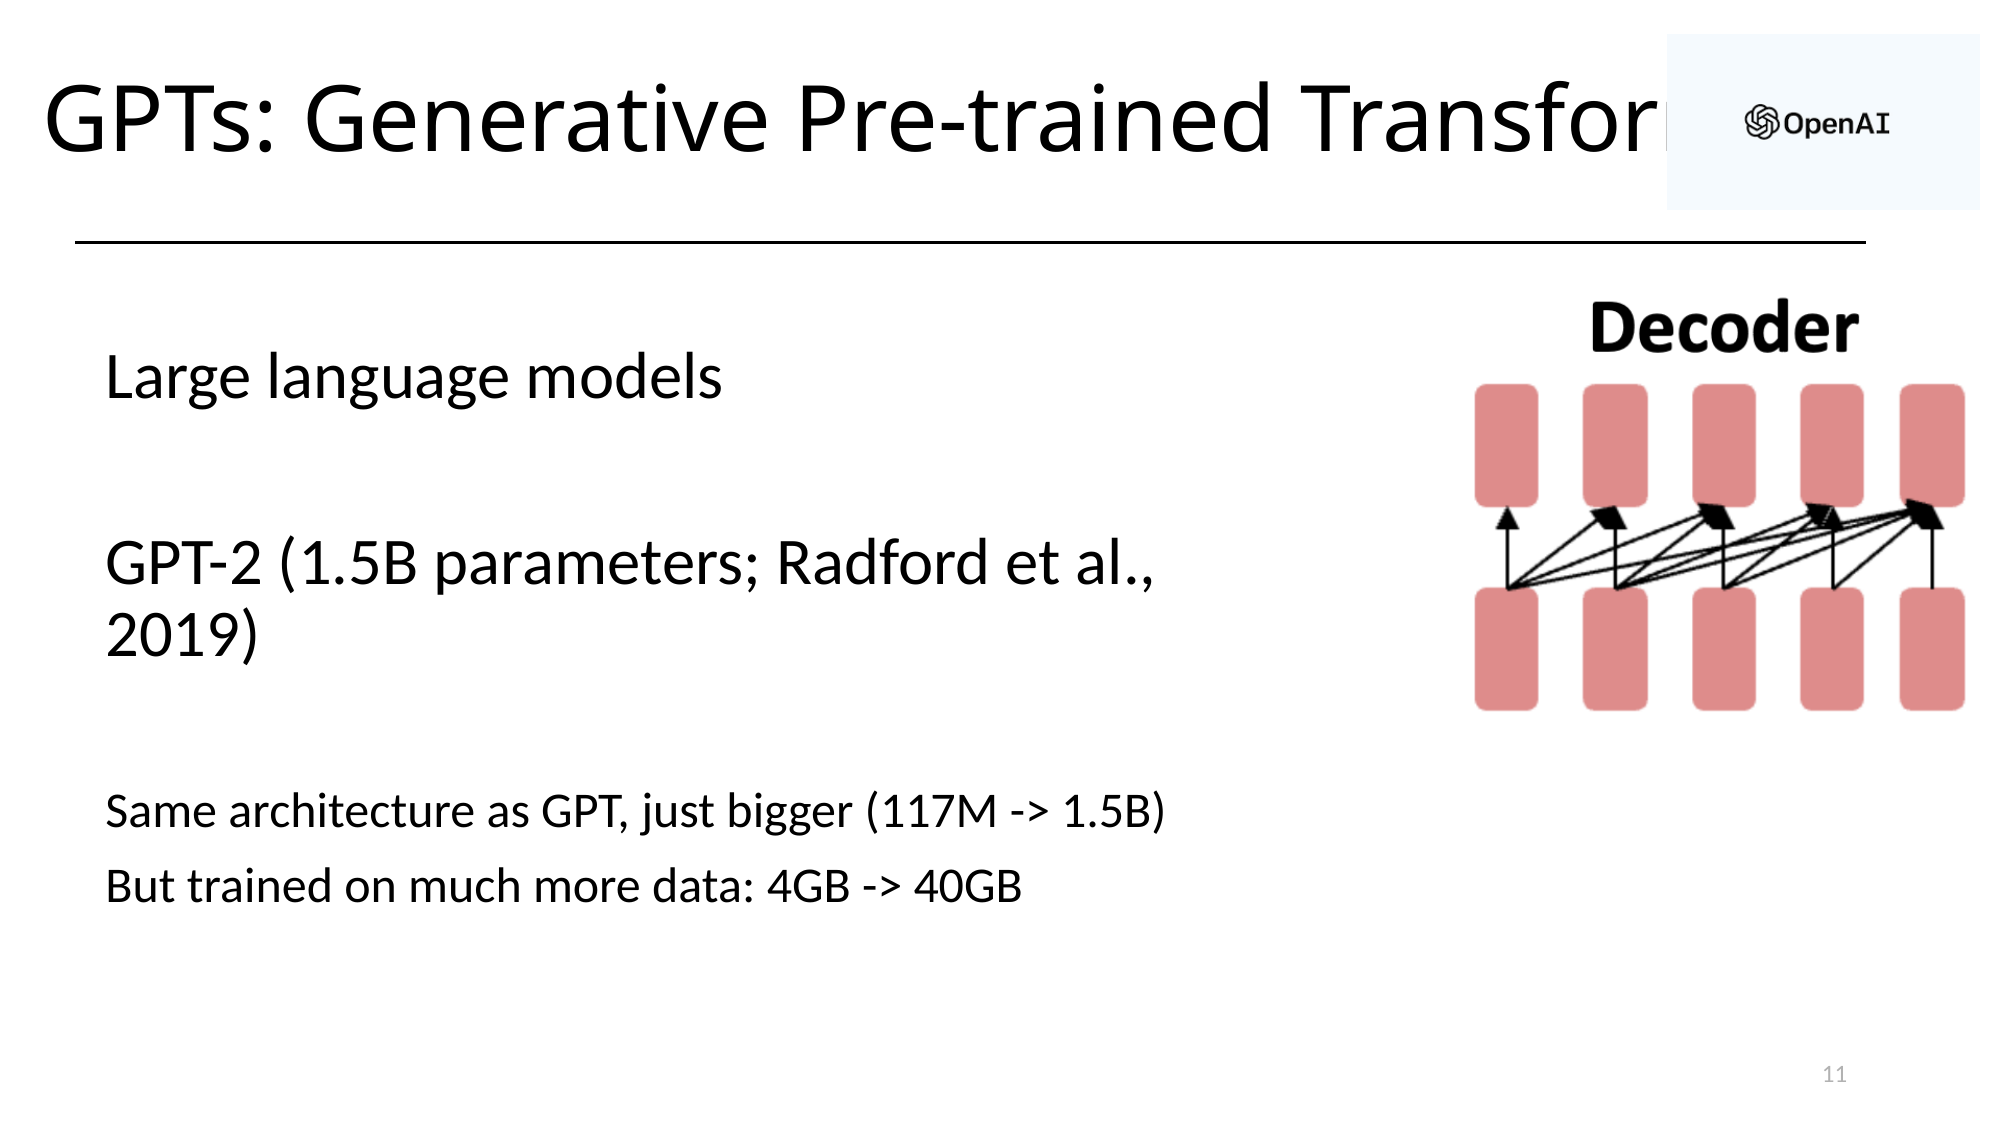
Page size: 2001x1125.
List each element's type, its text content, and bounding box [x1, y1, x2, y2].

slide_number 11 [1412, 1042, 1863, 1103]
list Large language models GPT-2 (1.5B parameters; Radford et al., 2019) Same architecture as GPT, just bigger (117M -> 1.5B) But trained on much more data: 4GB -> 40GB [90, 333, 1239, 1043]
picture [1666, 34, 1980, 210]
picture [1449, 261, 2000, 741]
title GPTs: Generative Pre-trained Transformers [27, 13, 1980, 231]
